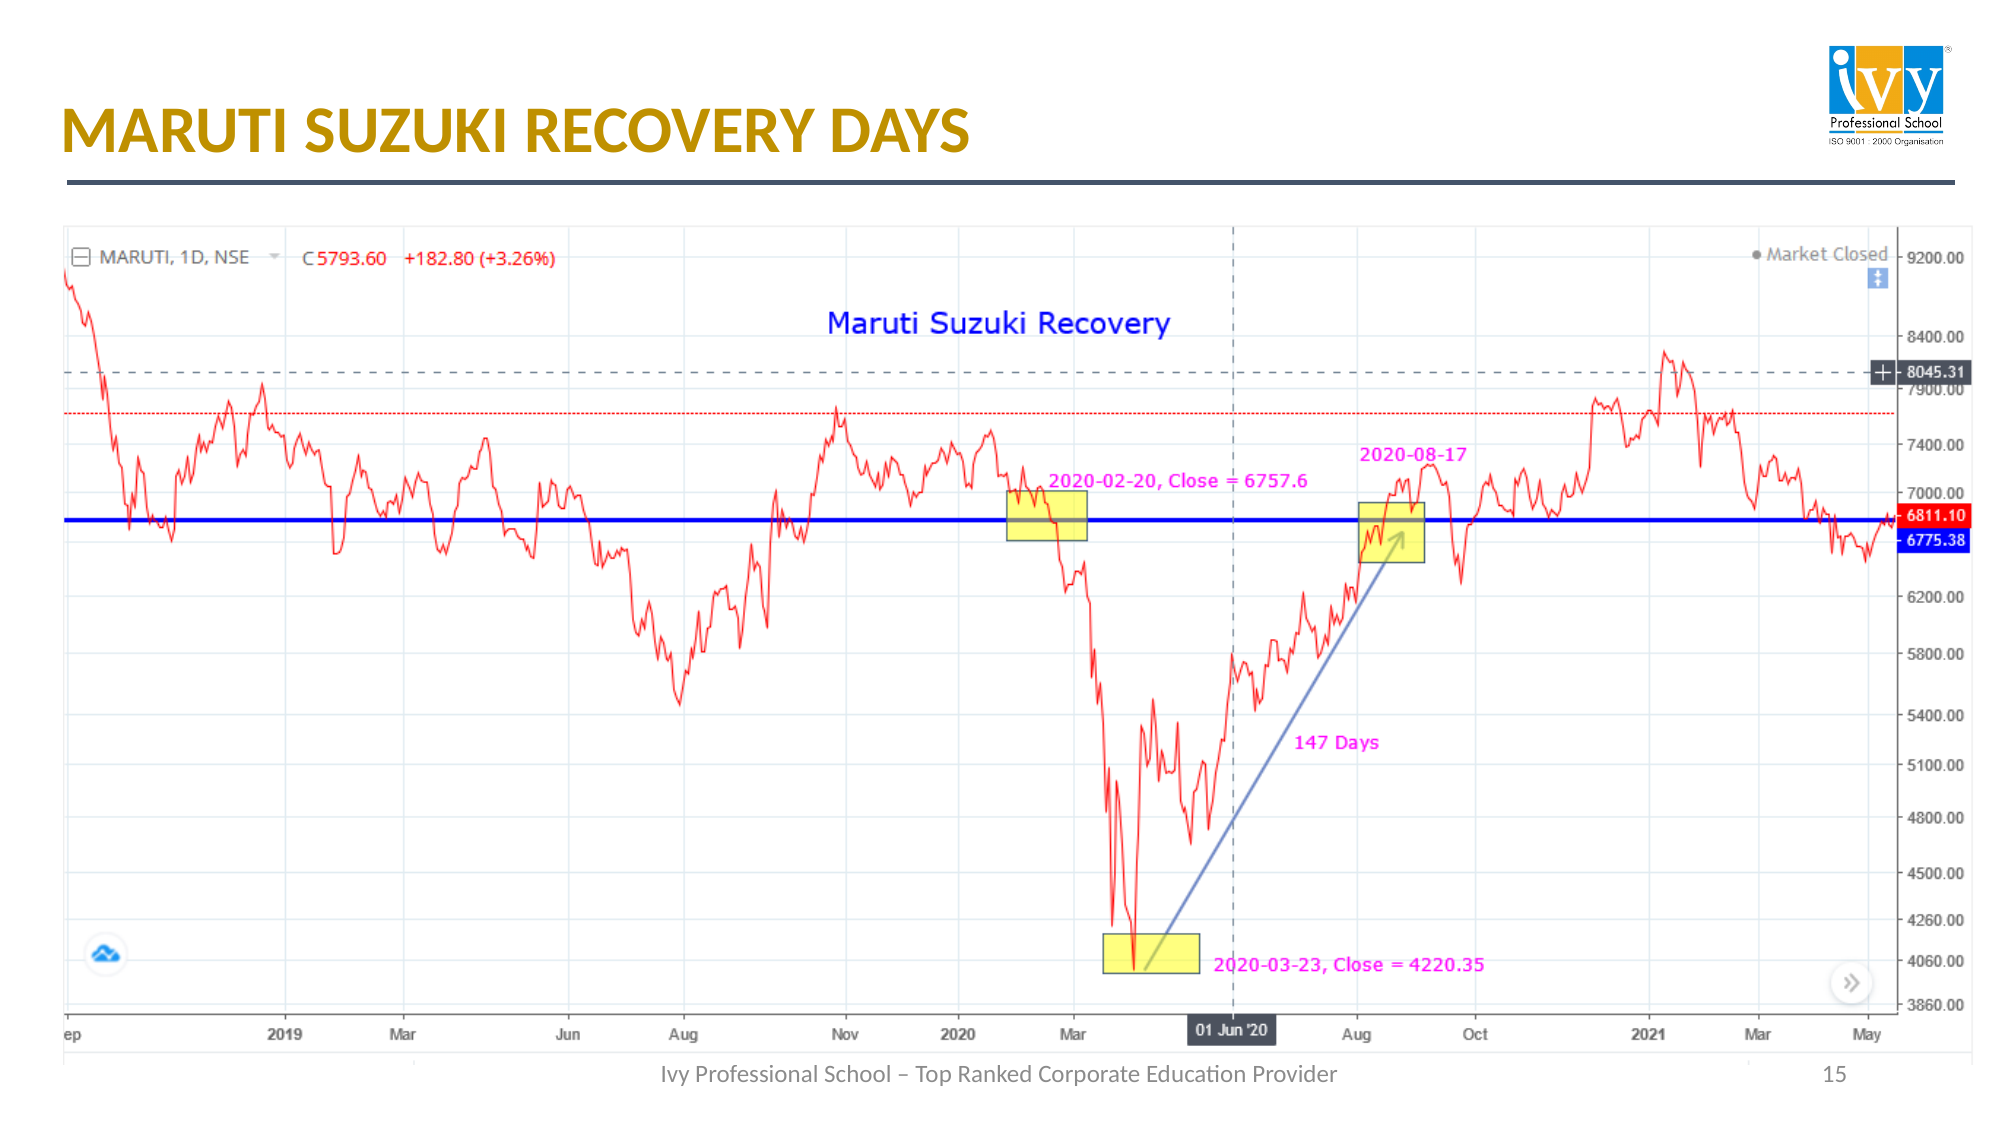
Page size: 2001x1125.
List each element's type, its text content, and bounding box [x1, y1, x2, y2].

title MARUTI SUZUKI RECOVERY DAYS [45, 22, 1771, 240]
picture [1825, 42, 1955, 149]
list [63, 217, 1976, 1065]
slide_number 15 [1412, 1065, 1863, 1103]
